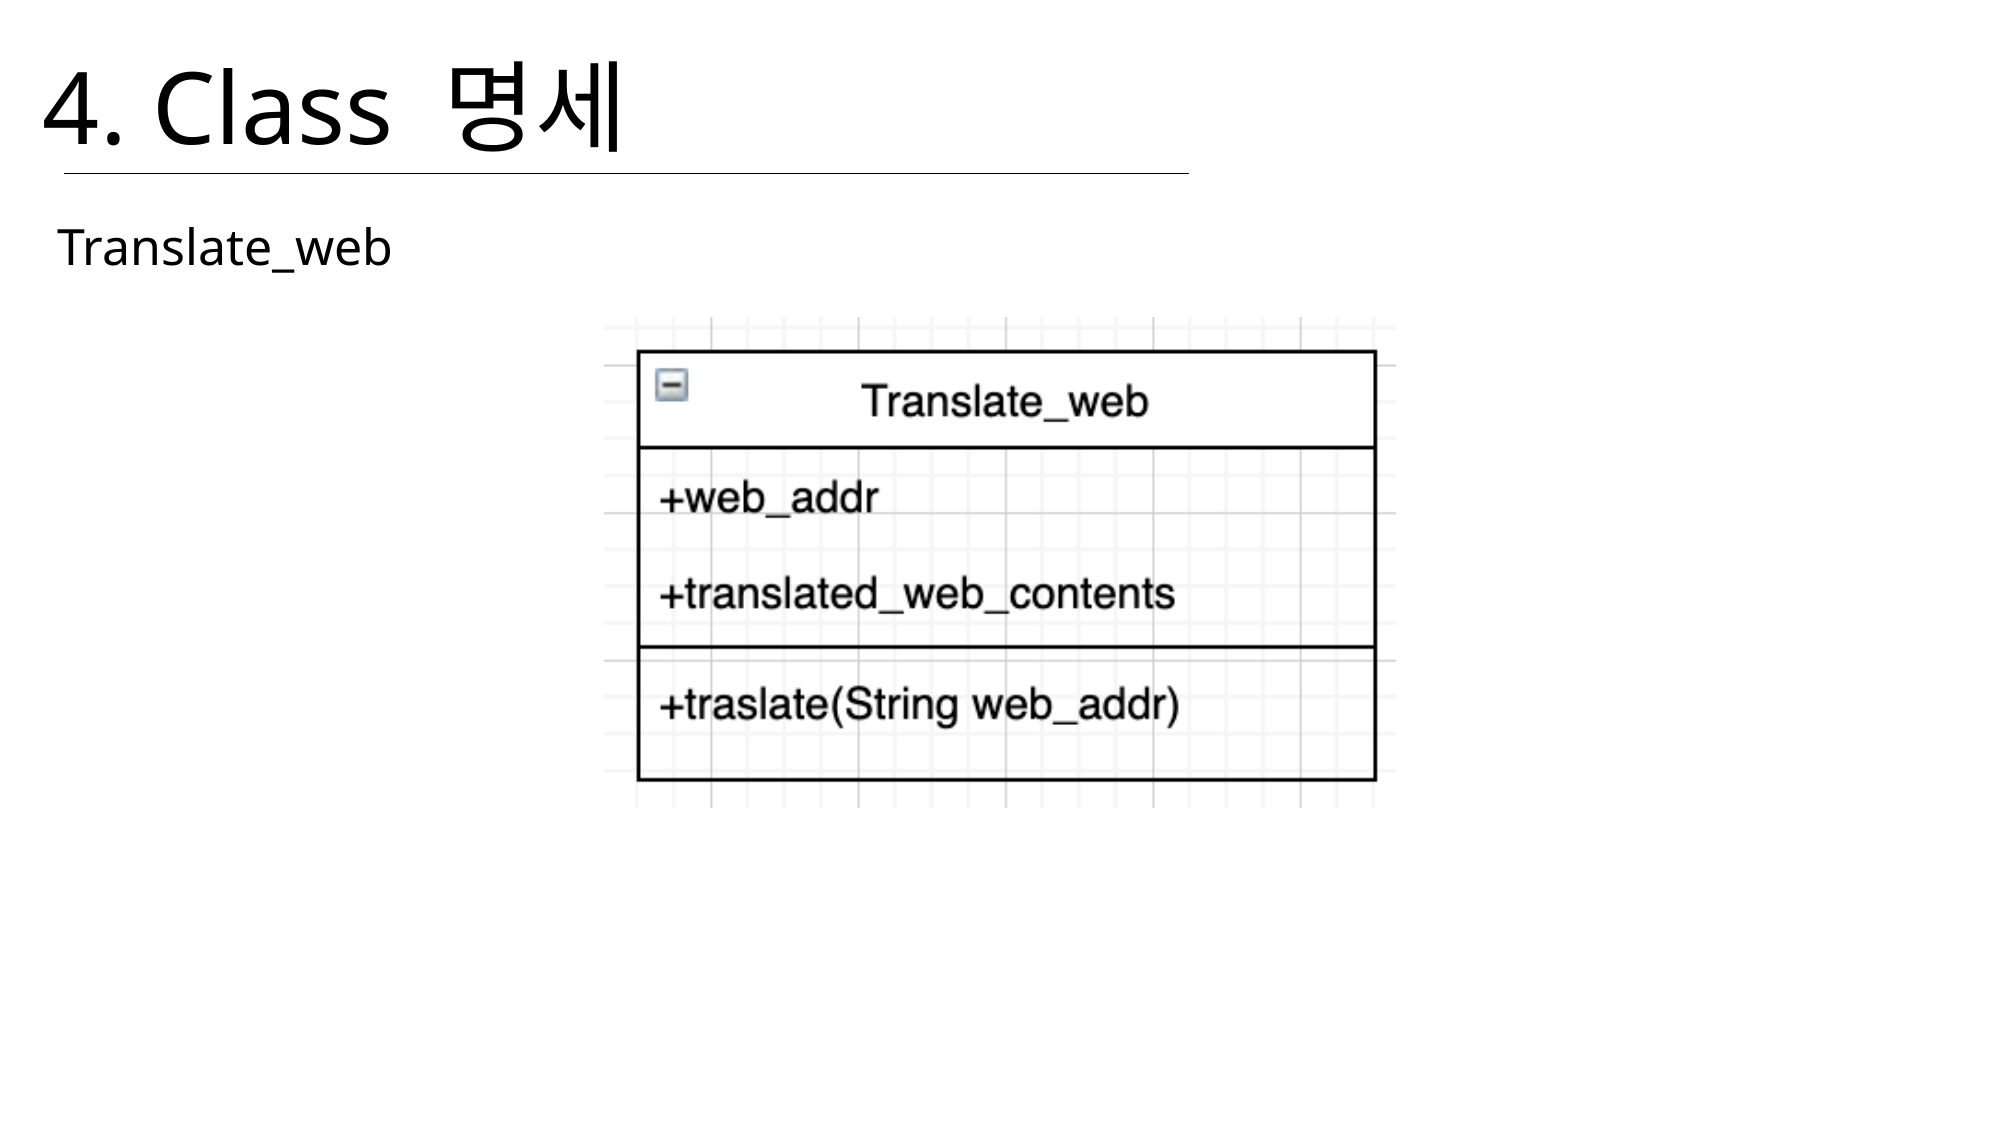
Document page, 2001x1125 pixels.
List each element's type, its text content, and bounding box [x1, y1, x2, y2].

text_box Translate_web [42, 207, 409, 283]
picture [604, 317, 1396, 808]
text_box 4. Class 명세 [28, 37, 643, 173]
